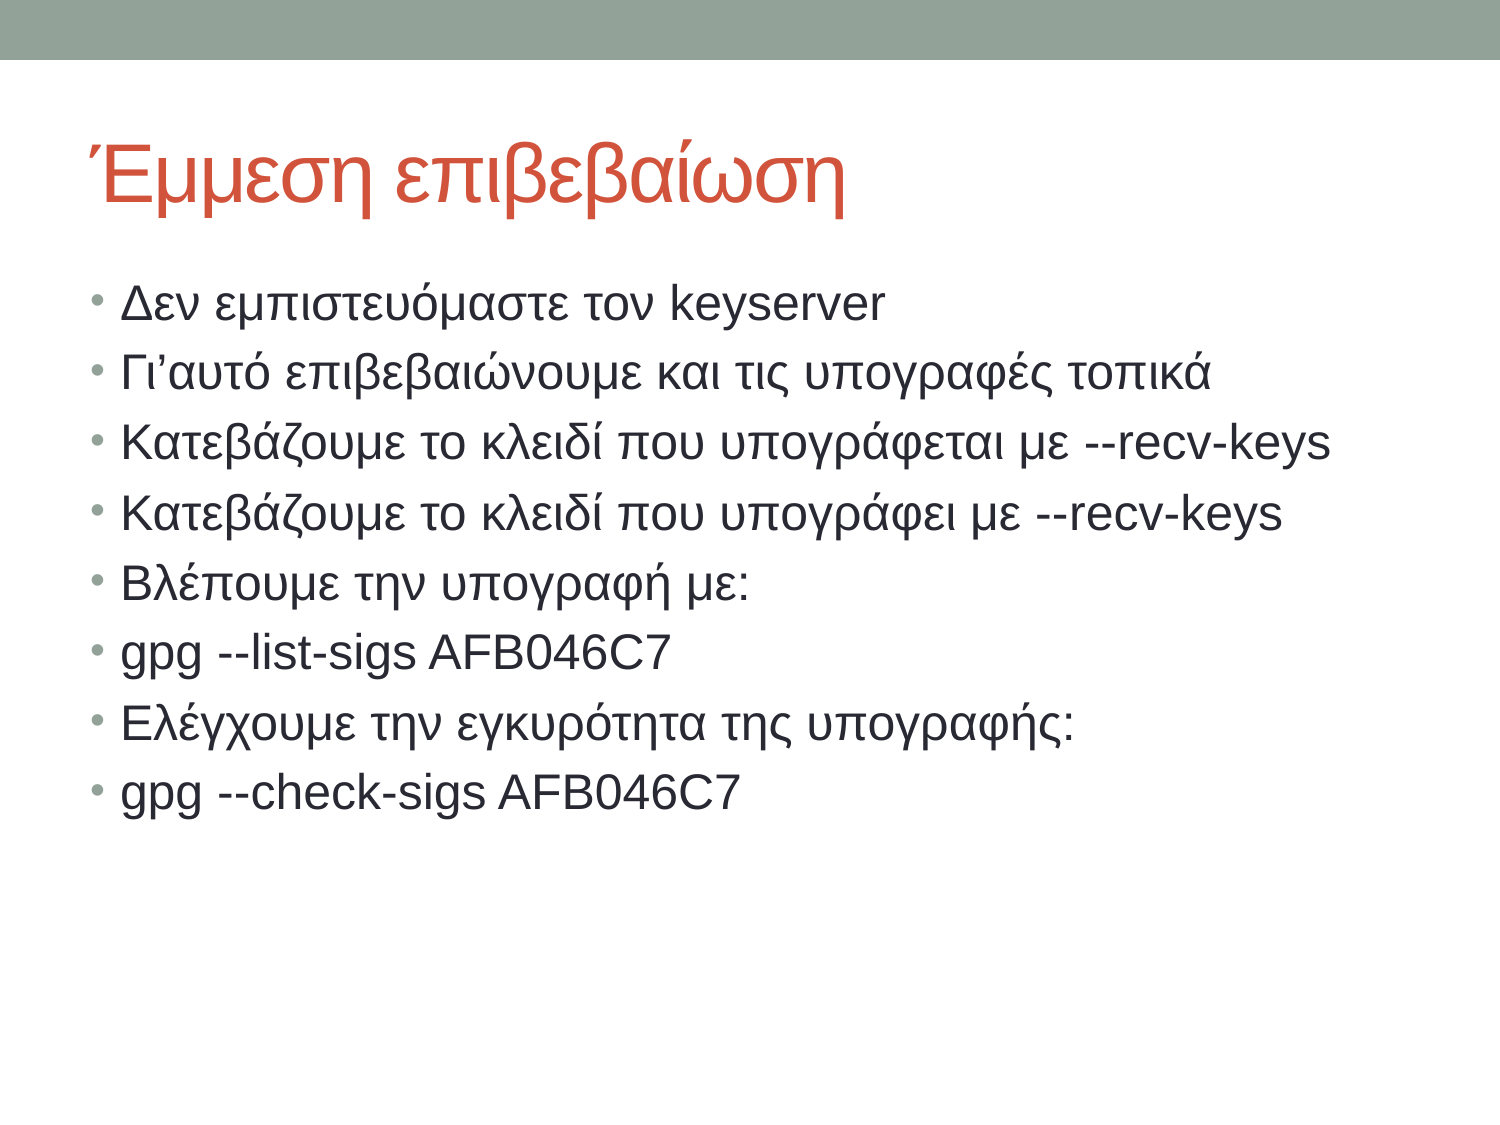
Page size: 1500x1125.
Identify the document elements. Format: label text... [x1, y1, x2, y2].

list Δεν εμπιστευόμαστε τον keyserver Γι’αυτό επιβεβαιώνουμε και τις υπογραφές τοπικά Κατεβάζουμε το κλειδί που υπογράφεται με --recv-keys Κατεβάζουμε το κλειδί που υπογράφει με --recv-keys Βλέπουμε την υπογραφή με: gpg --list-sigs AFB046C7 Ελέγχουμε την εγκυρότητα της υπογραφής: gpg --check-sigs AFB046C7 [75, 262, 1425, 1063]
title Έμμεση επιβεβαίωση [75, 87, 1425, 250]
